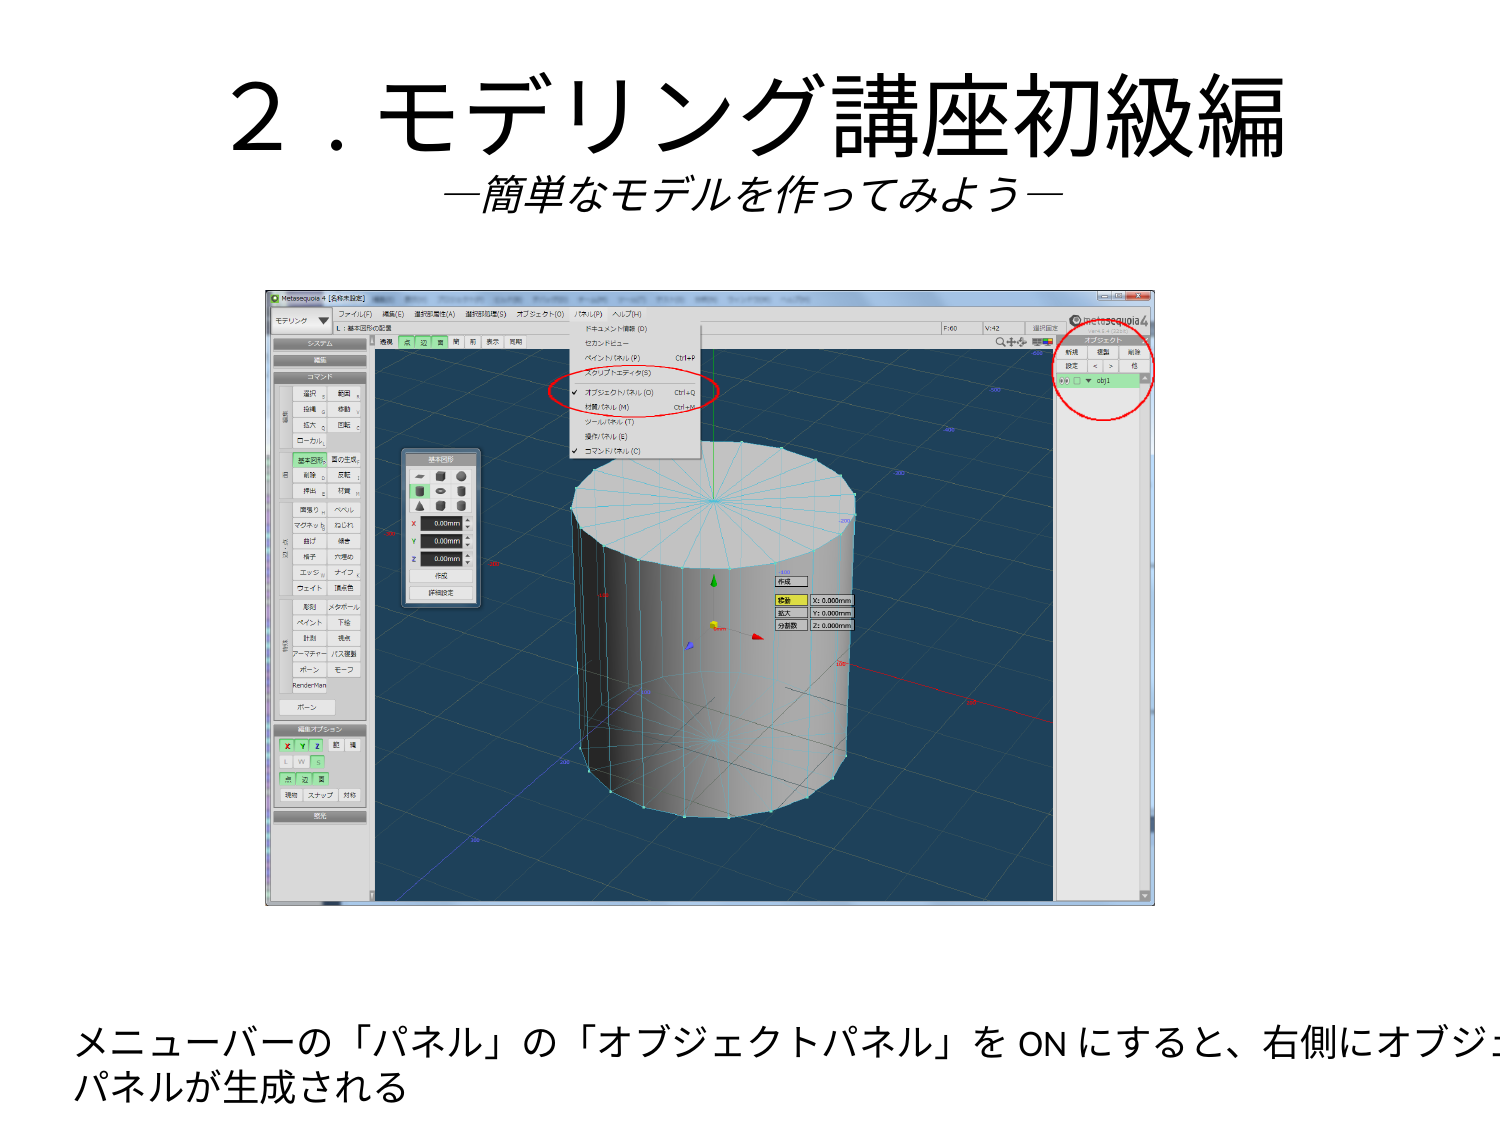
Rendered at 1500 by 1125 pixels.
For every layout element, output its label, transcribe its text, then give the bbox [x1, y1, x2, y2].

picture [265, 290, 1156, 906]
text_box メニューバーの「パネル」の「オブジェクトパネル」をONにすると、右側にオブジェクト パネルが生成される [57, 1011, 1500, 1117]
title ２.モデリング講座初級編 ―簡単なモデルを作ってみよう― [75, 45, 1425, 233]
